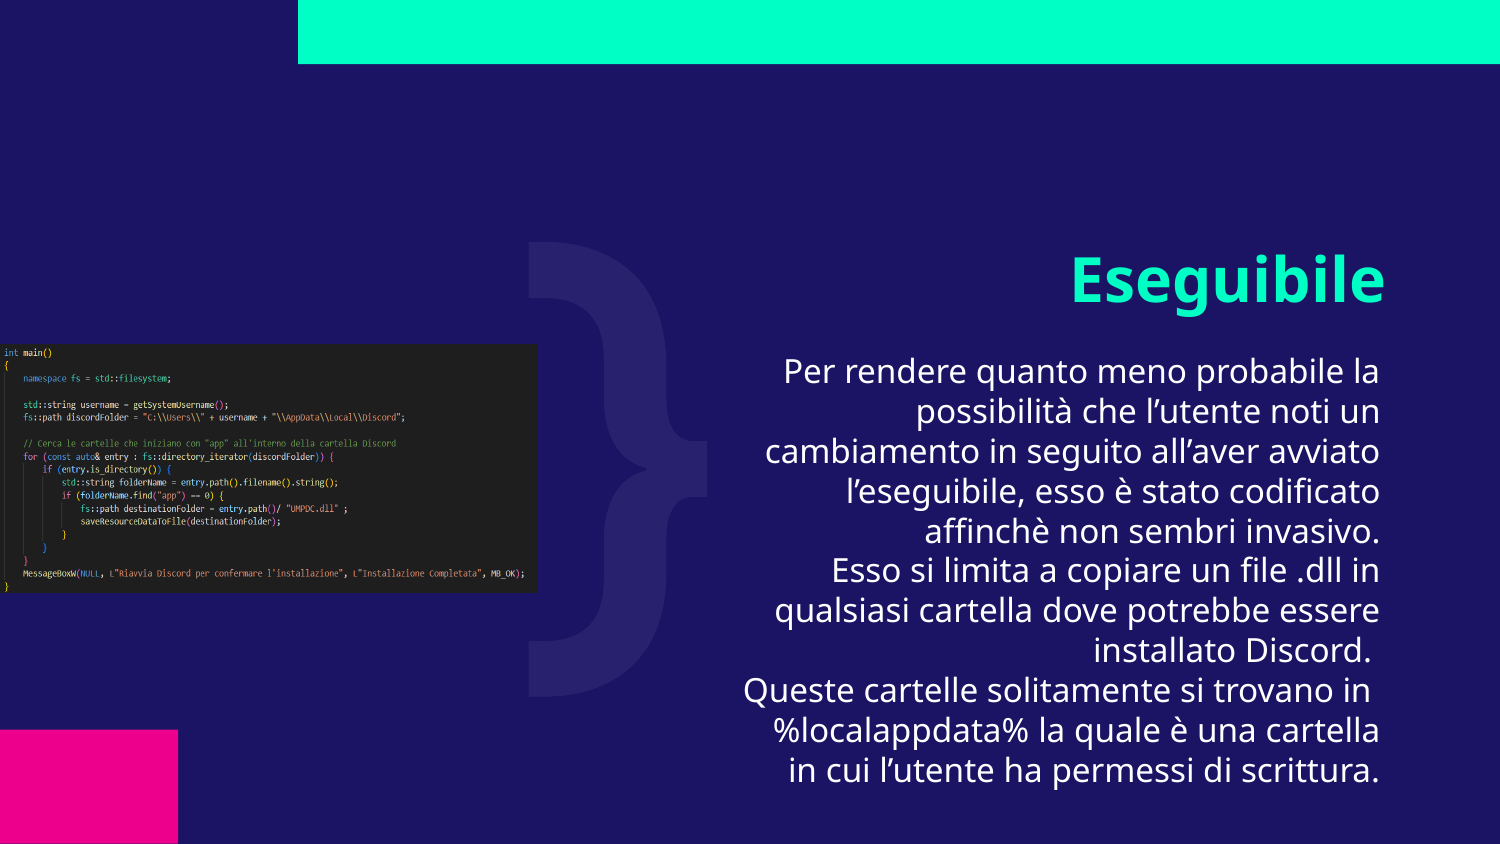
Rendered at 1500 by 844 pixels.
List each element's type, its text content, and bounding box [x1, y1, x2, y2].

list Per rendere quanto meno probabile la possibilità che l’utente noti un cambiamento in seguito all’aver avviato l’eseguibile, esso è stato codificato affinchè non sembri invasivo. Esso si limita a copiare un file .dll in qualsiasi cartella dove potrebbe essere installato Discord. Queste cartelle solitamente si trovano in %localappdata% la quale è una cartella in cui l’utente ha permessi di scrittura. [720, 335, 1397, 685]
picture [0, 344, 537, 593]
title Eseguibile [751, 224, 1402, 335]
